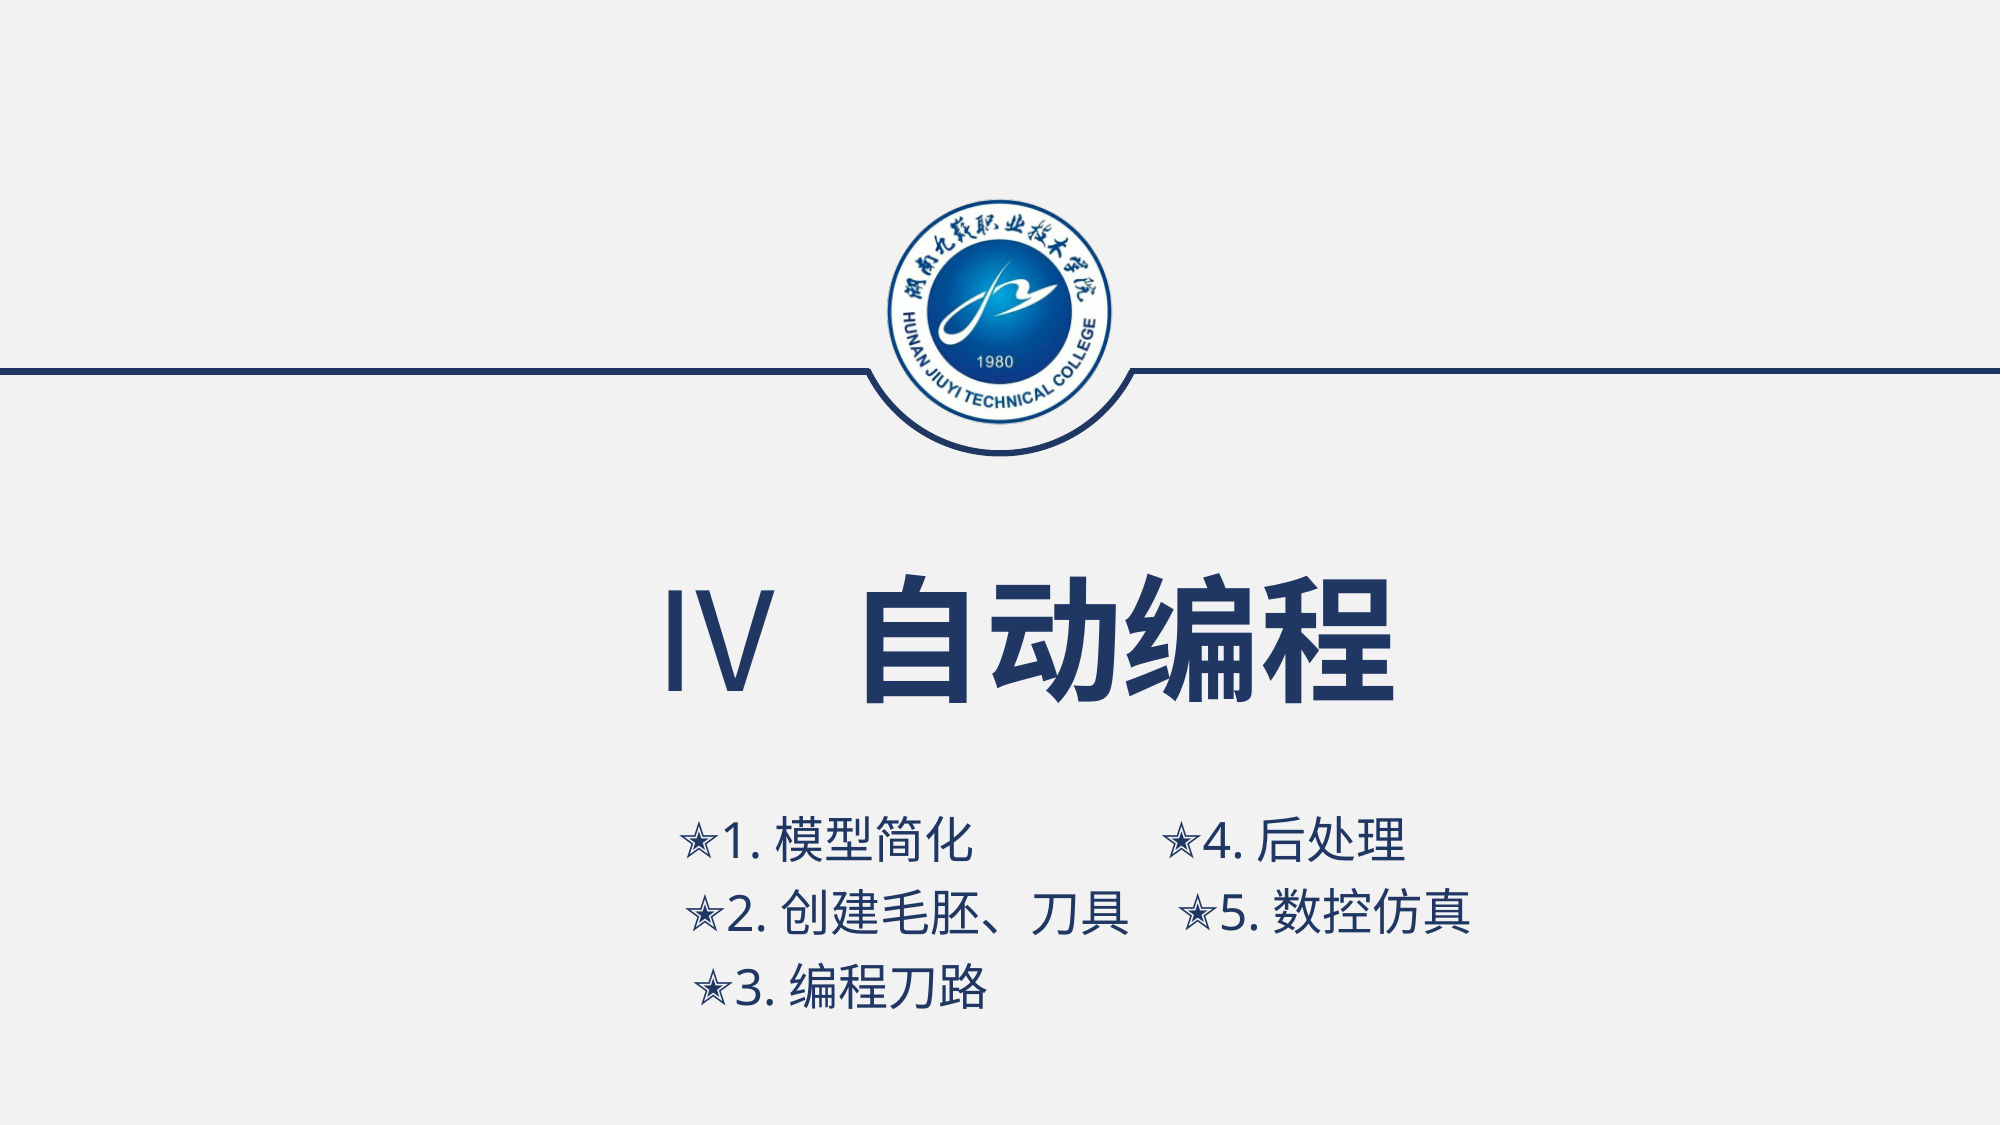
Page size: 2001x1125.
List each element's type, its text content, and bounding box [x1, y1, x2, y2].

text_box ✭3.编程刀路 [681, 950, 1060, 1022]
text_box ✭4.后处理 [1149, 802, 1418, 875]
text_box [0, 158, 2000, 454]
text_box ✭1.模型简化 [666, 802, 986, 875]
text_box ✭5.数控仿真 [1165, 874, 1484, 946]
text_box ✭2.创建毛胚、刀具 [669, 874, 1152, 950]
picture [868, 176, 1136, 444]
text_box Ⅳ 自动编程 [556, 545, 1484, 727]
